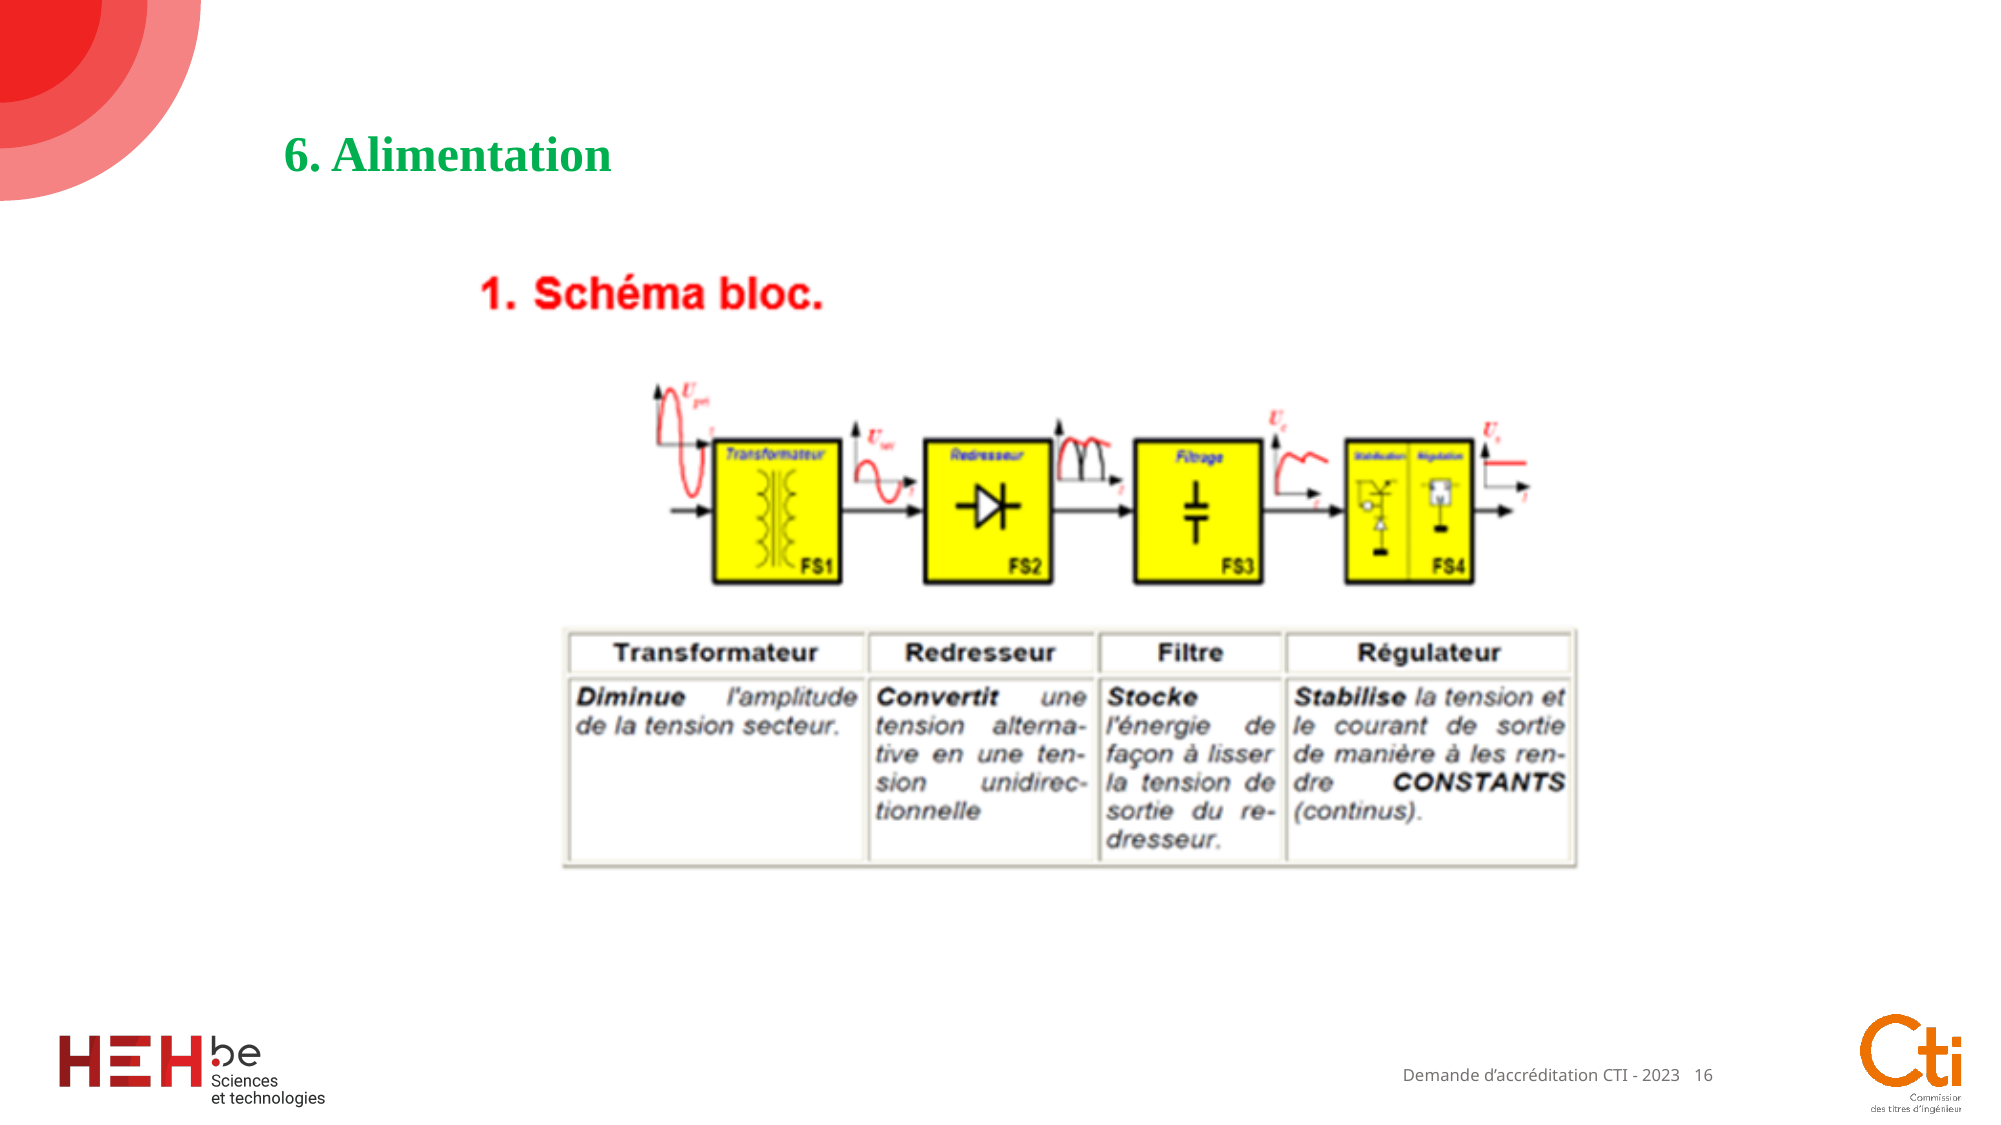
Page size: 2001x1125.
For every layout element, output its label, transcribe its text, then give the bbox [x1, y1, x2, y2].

picture [422, 231, 1633, 882]
picture [38, 1014, 346, 1125]
picture [1860, 1014, 1962, 1114]
text_box 6. Alimentation [269, 113, 628, 189]
